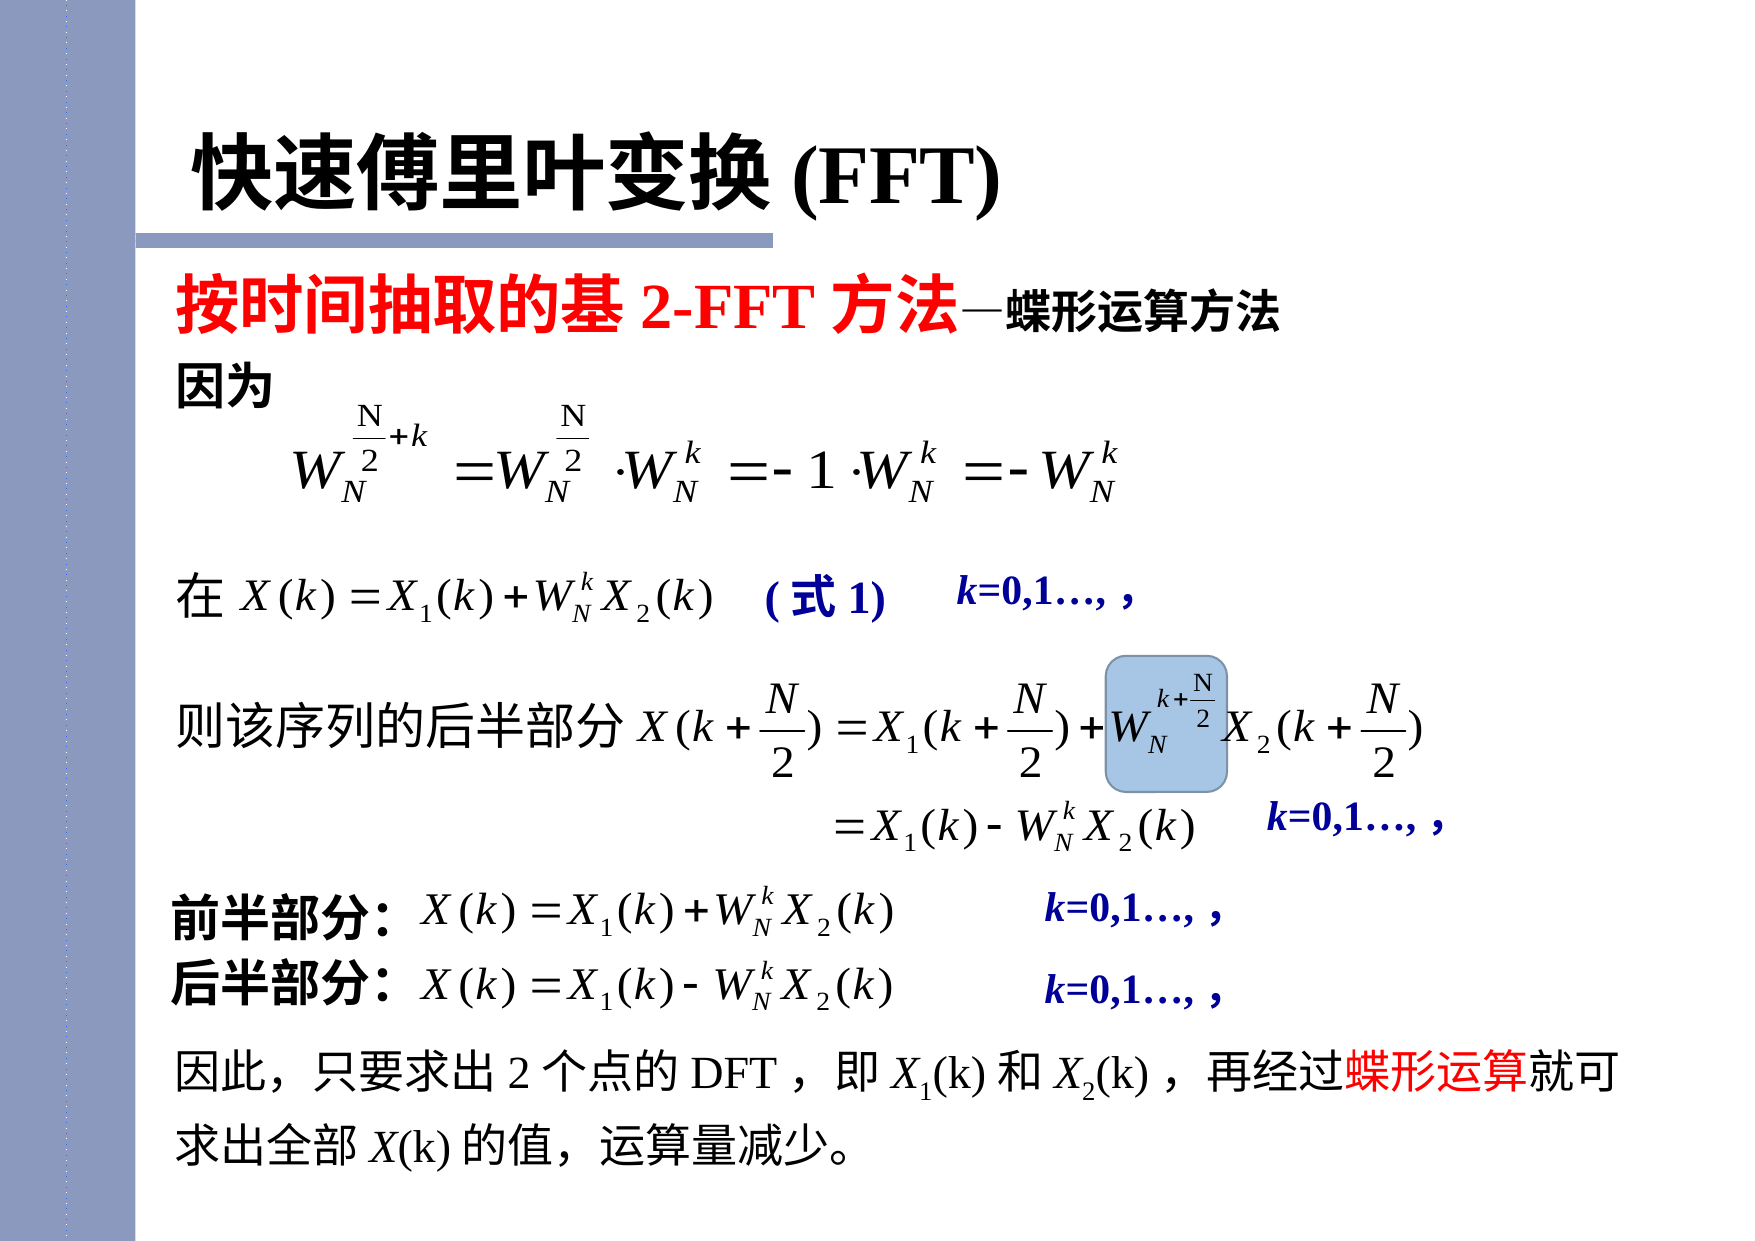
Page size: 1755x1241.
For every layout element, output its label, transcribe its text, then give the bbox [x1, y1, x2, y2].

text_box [1042, 559, 1635, 634]
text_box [1042, 391, 1132, 517]
text_box 按时间抽取的基2-FFT方法—蝶形运算方法 [1042, 241, 1659, 349]
text_box 因为 在 则该序列的后半部分 [1042, 347, 1547, 559]
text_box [1042, 659, 1433, 863]
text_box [0, 0, 1042, 1241]
text_box 因为 在 则该序列的后半部分 [1042, 634, 1547, 763]
